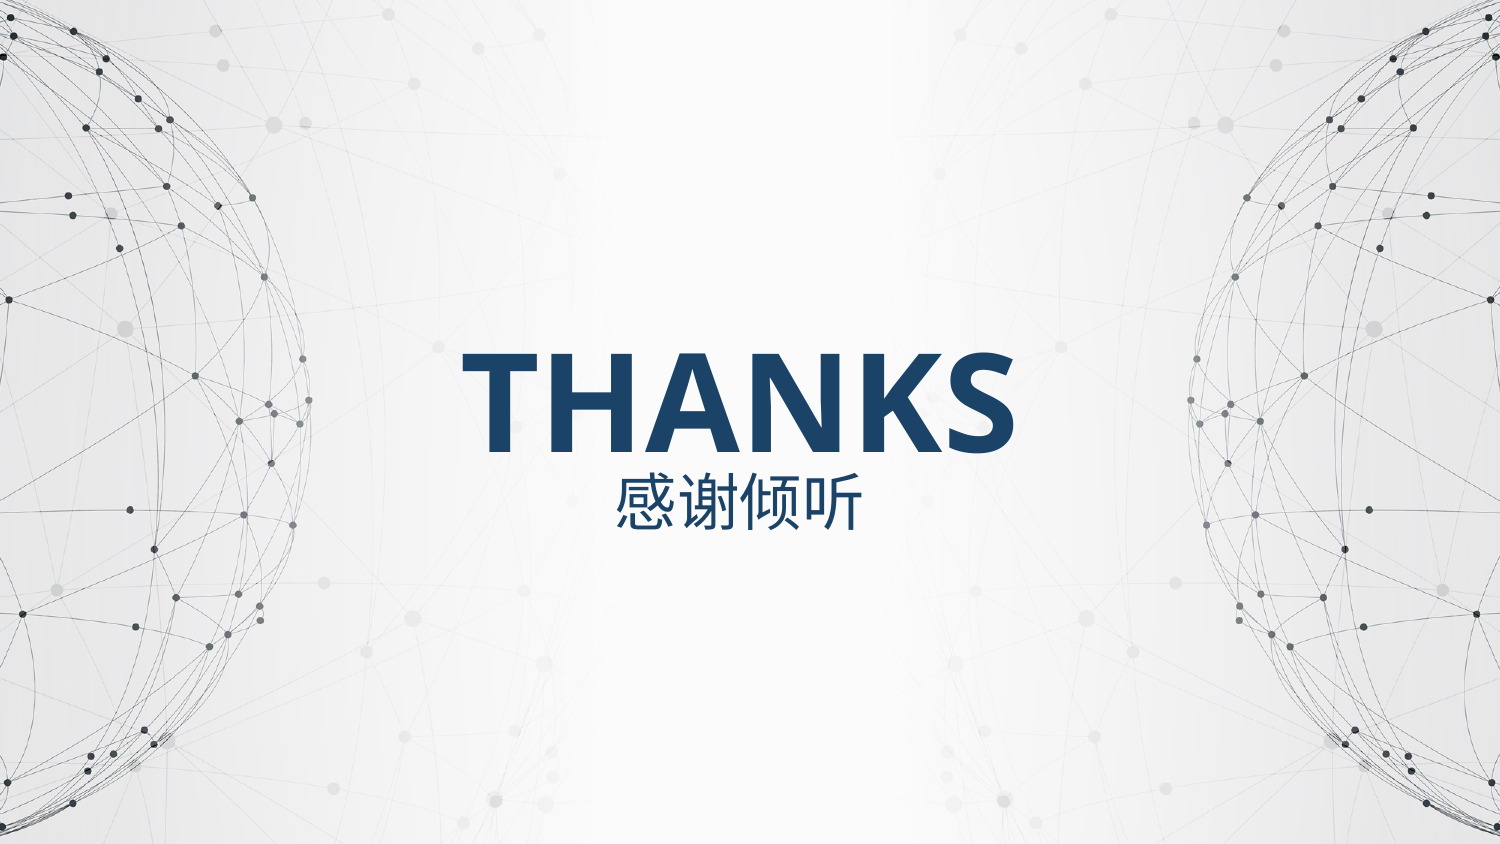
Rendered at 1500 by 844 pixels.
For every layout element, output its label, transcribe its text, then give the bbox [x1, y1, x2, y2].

text_box THANKS [389, 309, 1091, 486]
picture [0, 0, 1500, 844]
text_box 感谢倾听 [570, 457, 909, 544]
